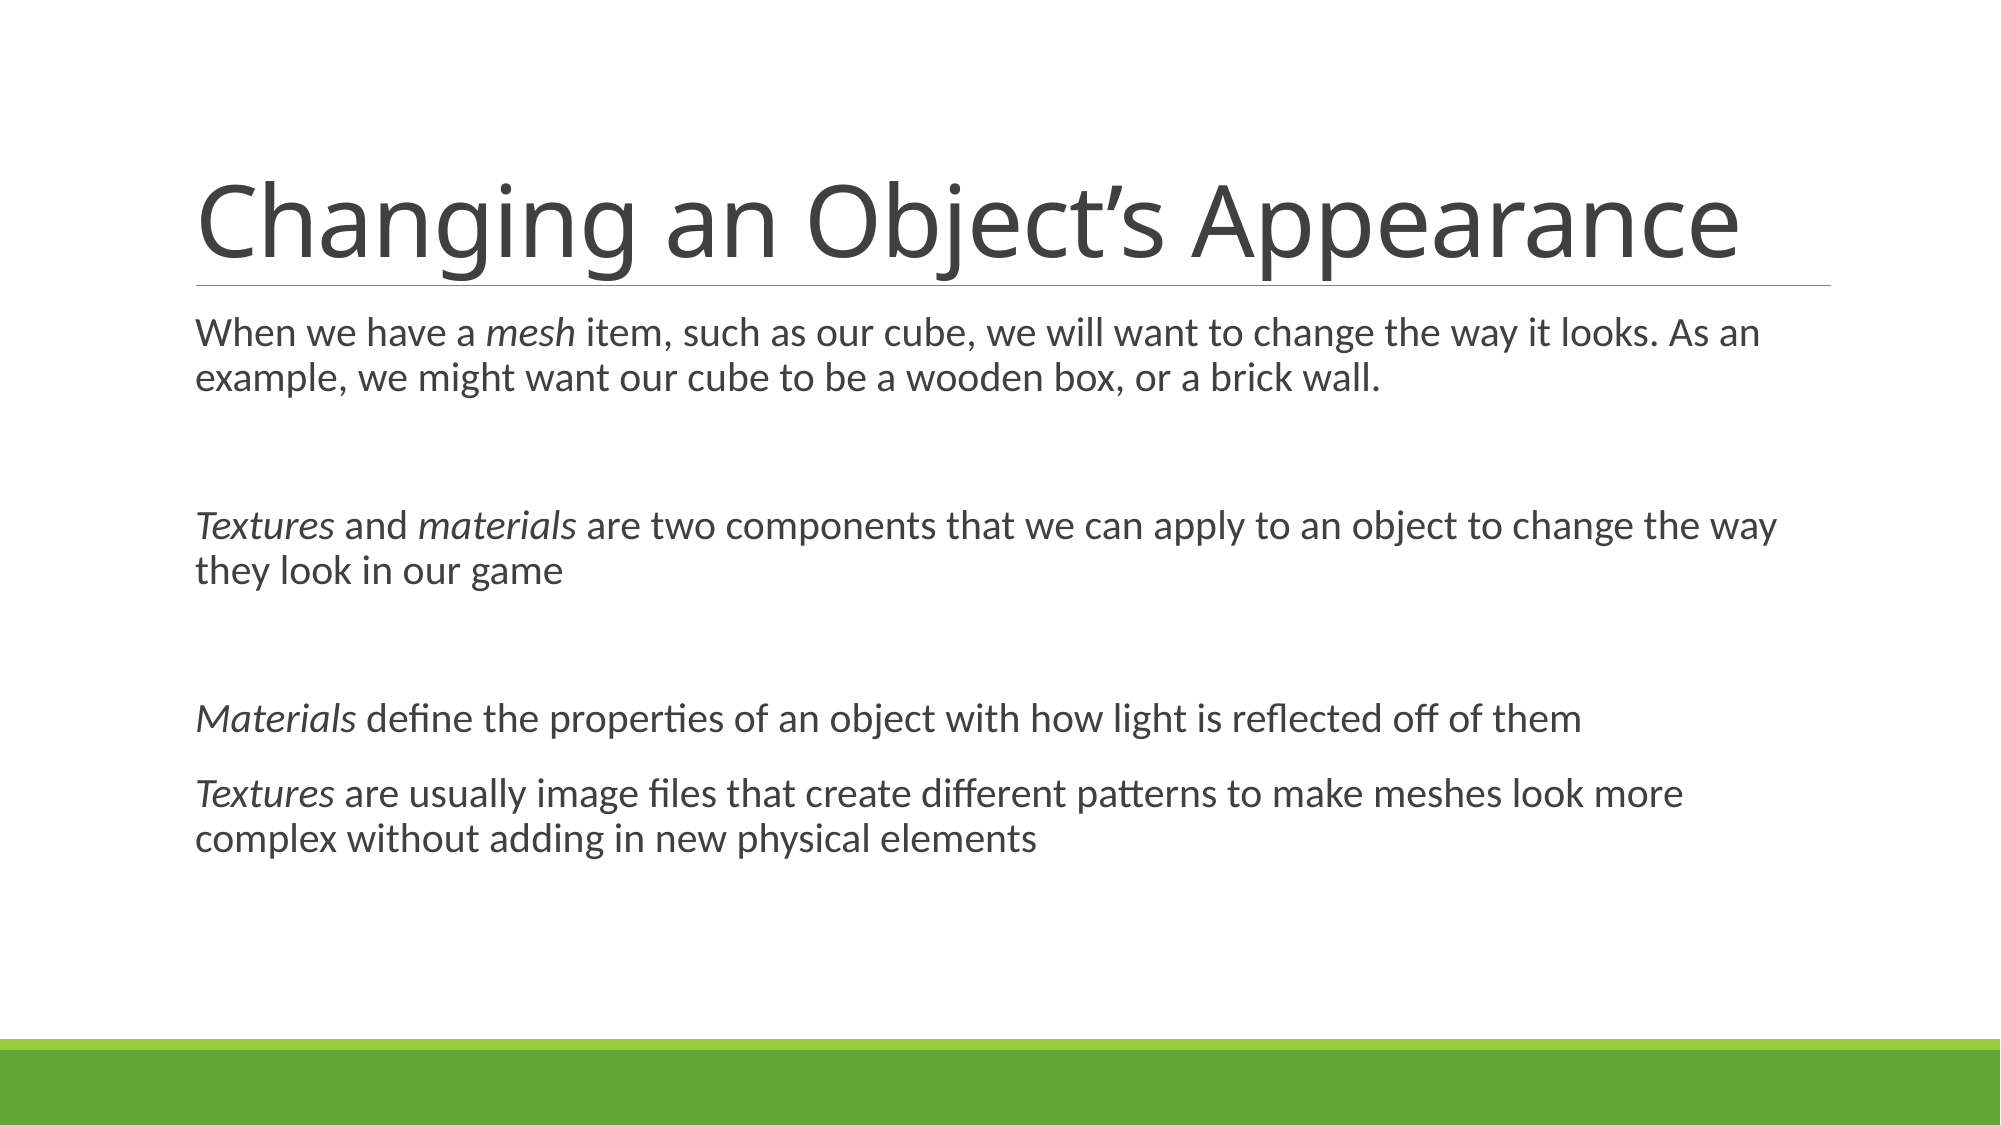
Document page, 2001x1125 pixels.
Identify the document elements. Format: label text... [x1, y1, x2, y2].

title Changing an Object’s Appearance [180, 47, 1830, 285]
list When we have a mesh item, such as our cube, we will want to change the way it looks. As an example, we might want our cube to be a wooden box, or a brick wall. Textures and materials are two components that we can apply to an object to change the way they look in our game Materials define the properties of an object with how light is reflected off of them Textures are usually image files that create different patterns to make meshes look more complex without adding in new physical elements [180, 302, 1830, 963]
